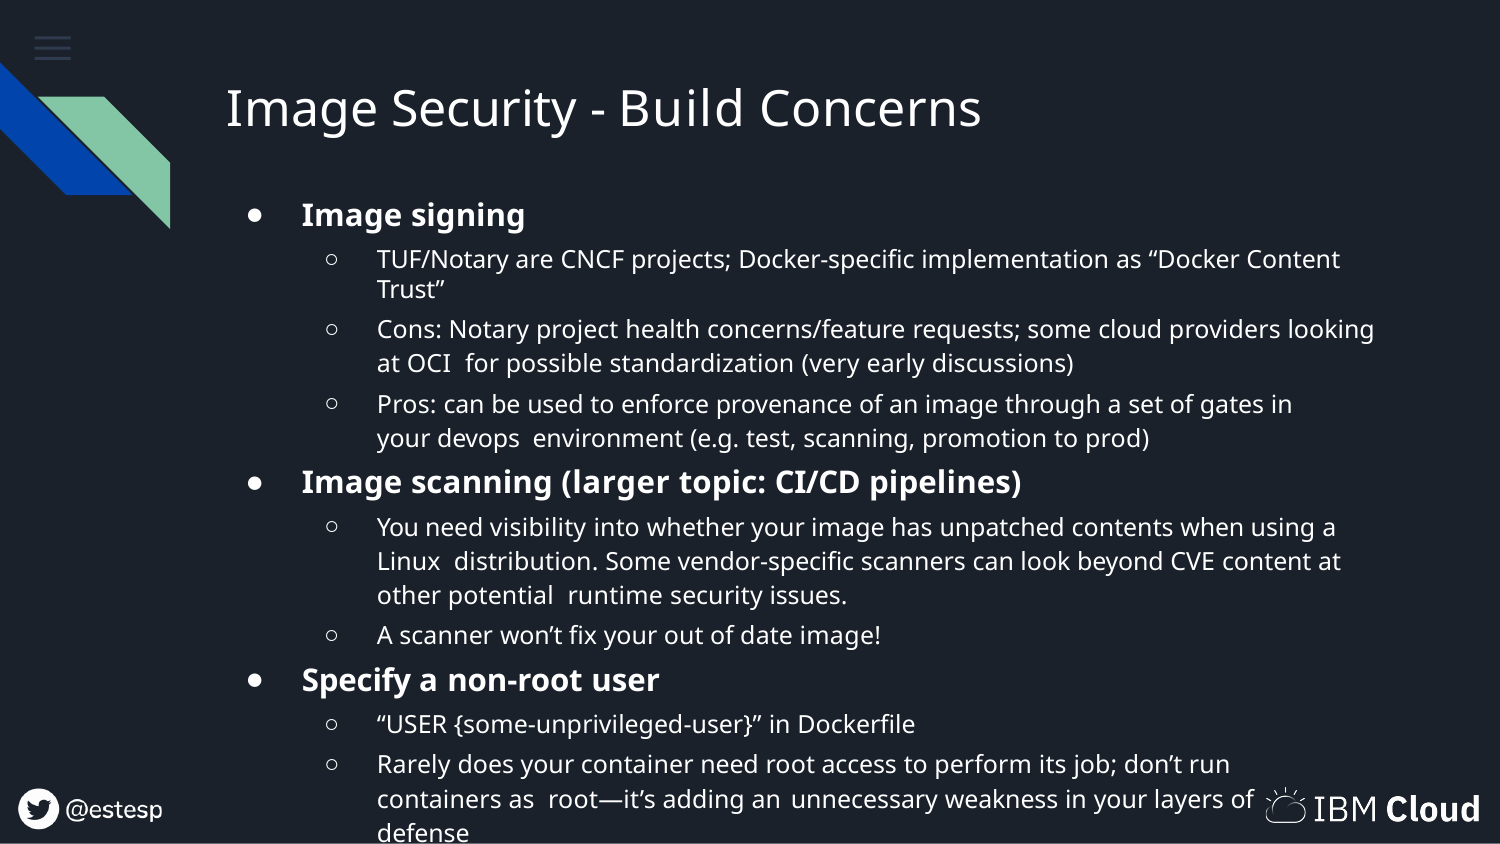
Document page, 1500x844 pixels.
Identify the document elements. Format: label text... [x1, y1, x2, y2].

picture [15, 784, 62, 831]
picture [1380, 784, 1487, 831]
picture [66, 799, 162, 822]
title Image Security - Build Concerns [224, 74, 1034, 218]
text_box Image signing TUF/Notary are CNCF projects; Docker-speciﬁc implementation as “Docker Content Trust” Cons: Notary project health concerns/feature requests; some cloud providers looking at OCI for possible standardization (very early discussions) Pros: can be used to enforce provenance of an image through a set of gates in your devops environment (e.g. test, scanning, promotion to prod) Image scanning (larger topic: CI/CD pipelines) You need visibility into whether your image has unpatched contents when using a Linux distribution. Some vendor-speciﬁc scanners can look beyond CVE content at other potential runtime security issues. A scanner won’t ﬁx your out of date image! Specify a non-root user “USER {some-unprivileged-user}” in Dockerﬁle Rarely does your container need root access to perform its job; don’t run containers as root—it’s adding an unnecessary weakness in your layers of defense [243, 178, 1380, 844]
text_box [0, 36, 171, 230]
